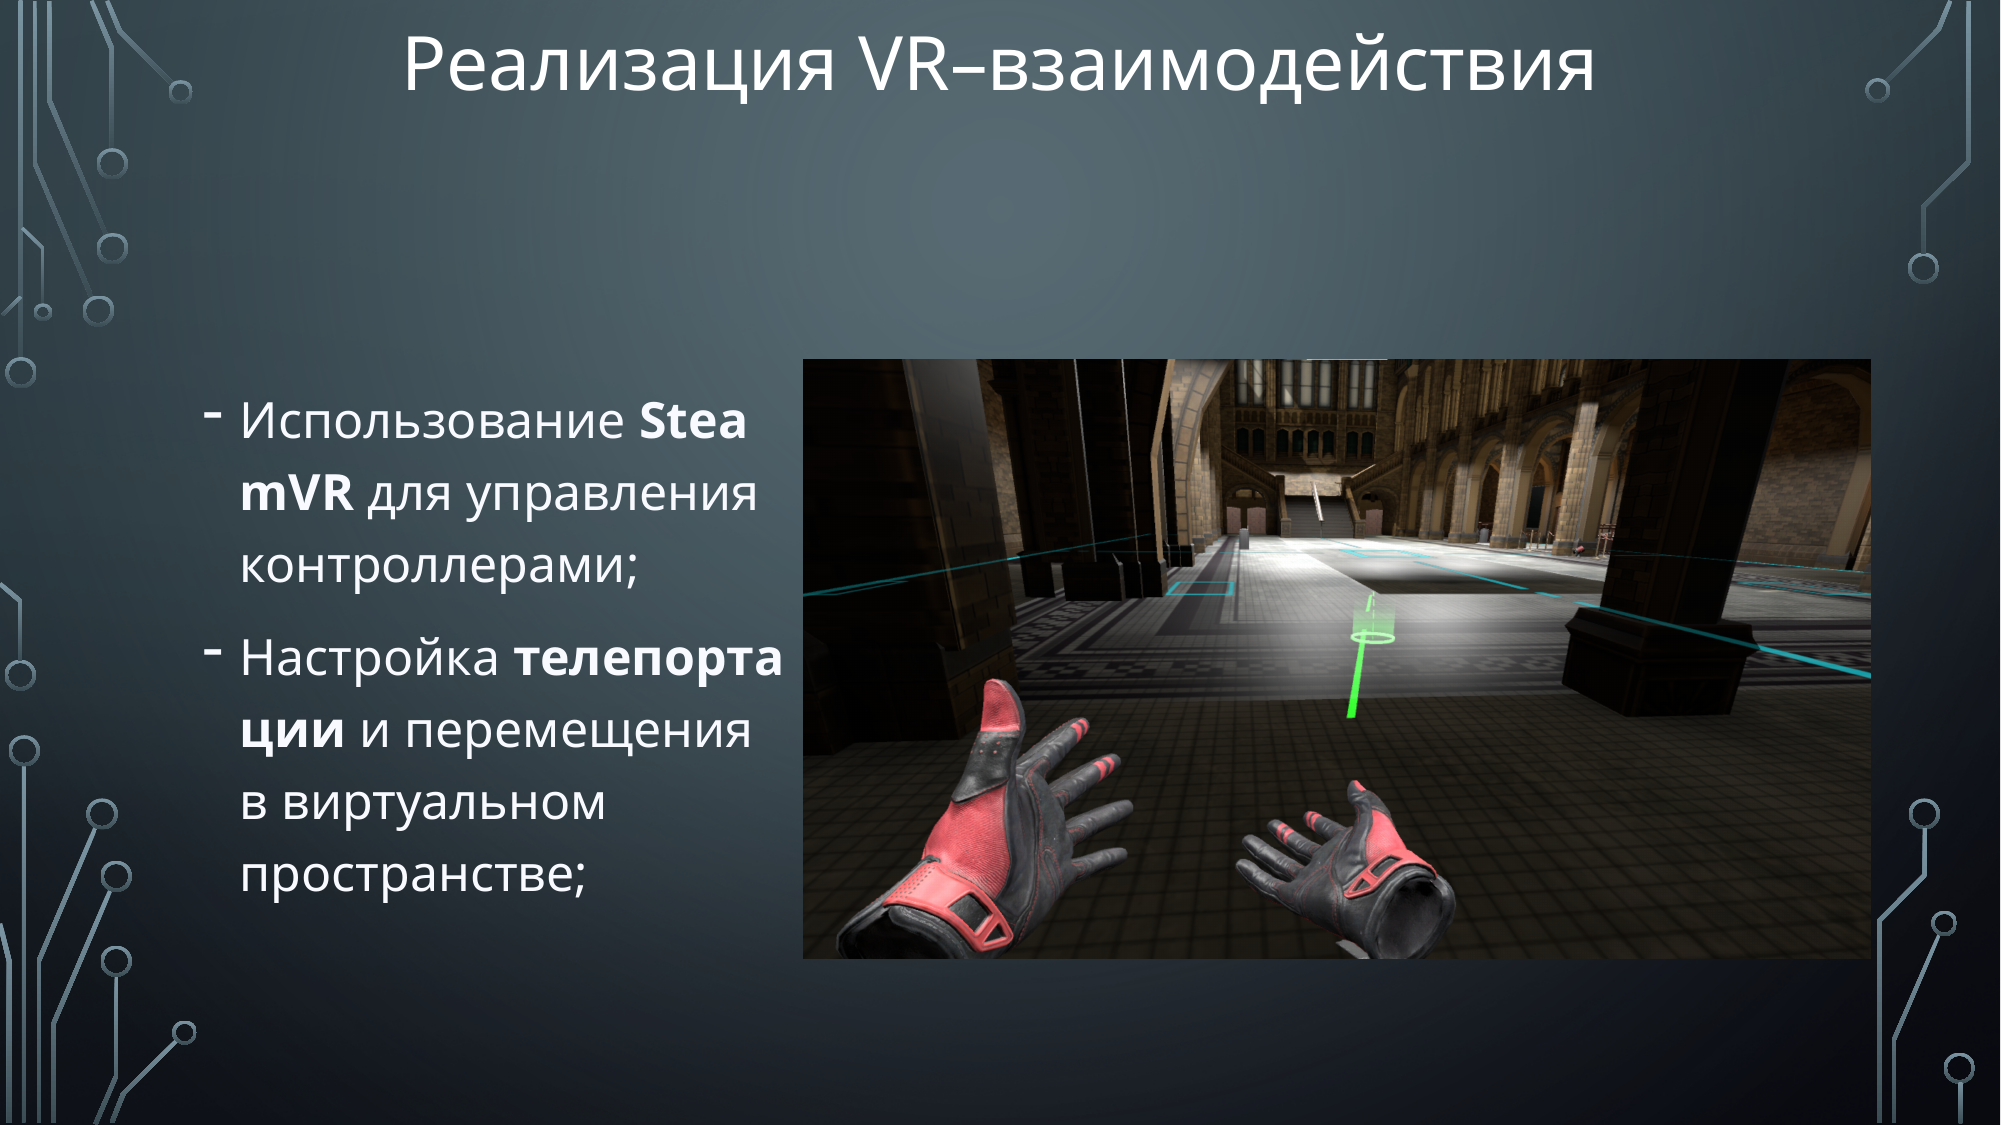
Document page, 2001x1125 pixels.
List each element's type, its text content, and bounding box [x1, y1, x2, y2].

list Использование SteamVR для управления контроллерами; Настройка телепортации и перемещения в виртуальном пространстве; [187, 369, 803, 950]
title Реализация VR–взаимодействия [0, 0, 2000, 132]
picture [803, 359, 1871, 960]
